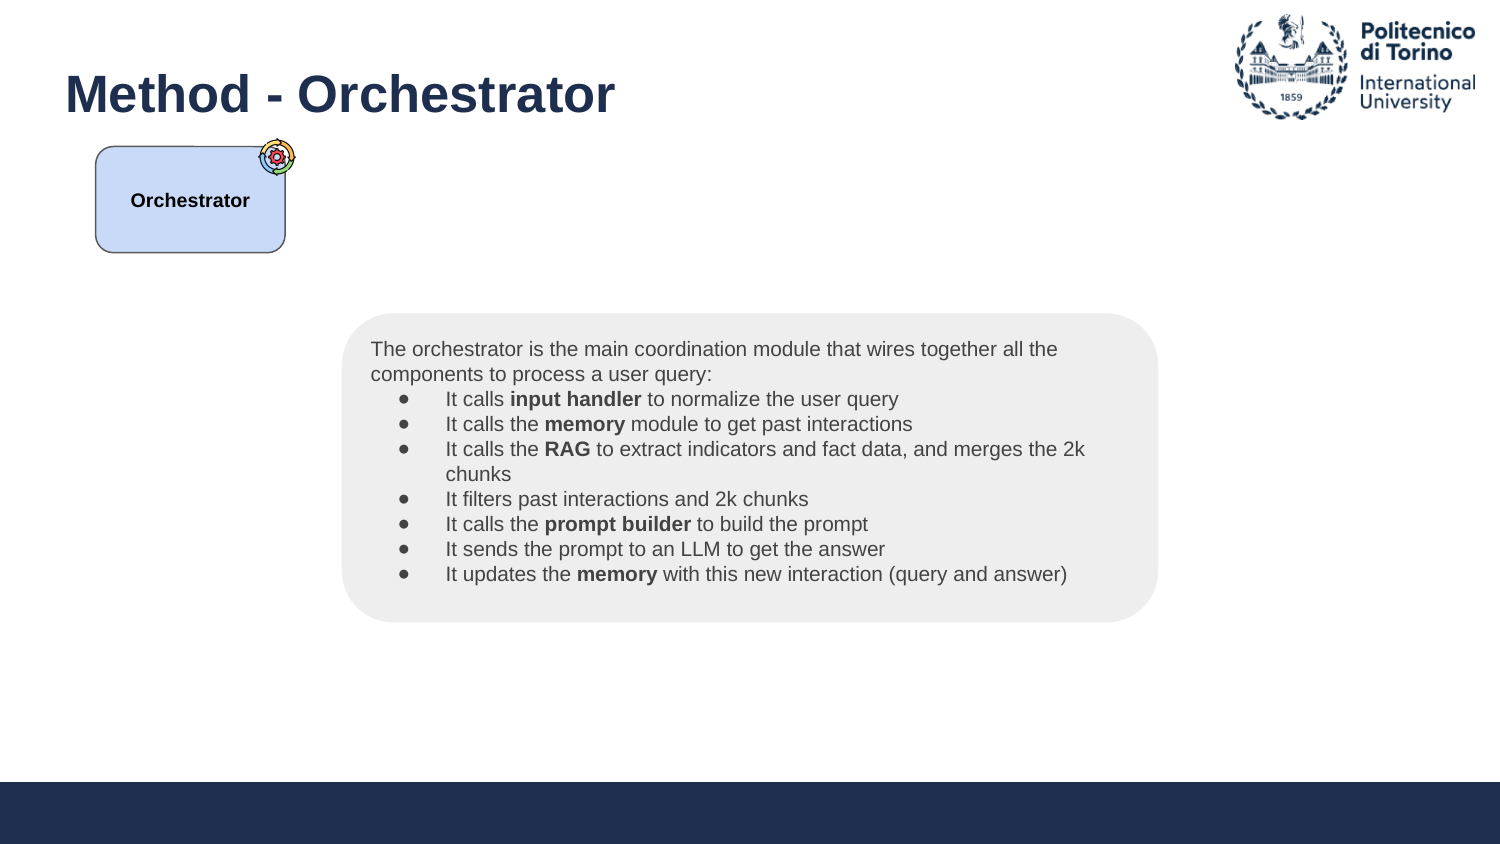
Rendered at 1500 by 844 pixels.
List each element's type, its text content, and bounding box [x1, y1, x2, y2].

text_box The orchestrator is the main coordination module that wires together all the components to process a user query: It calls input handler to normalize the user query It calls the memory module to get past interactions It calls the RAG to extract indicators and fact data, and merges the 2k chunks It filters past interactions and 2k chunks It calls the prompt builder to build the prompt It sends the prompt to an LLM to get the answer It updates the memory with this new interaction (query and answer) [355, 320, 1129, 601]
picture [1235, 13, 1475, 120]
text_box [342, 314, 1158, 622]
title Method - Orchestrator [50, 44, 1181, 139]
text_box [0, 782, 1500, 844]
text_box Orchestrator [95, 146, 286, 253]
picture [257, 138, 296, 177]
